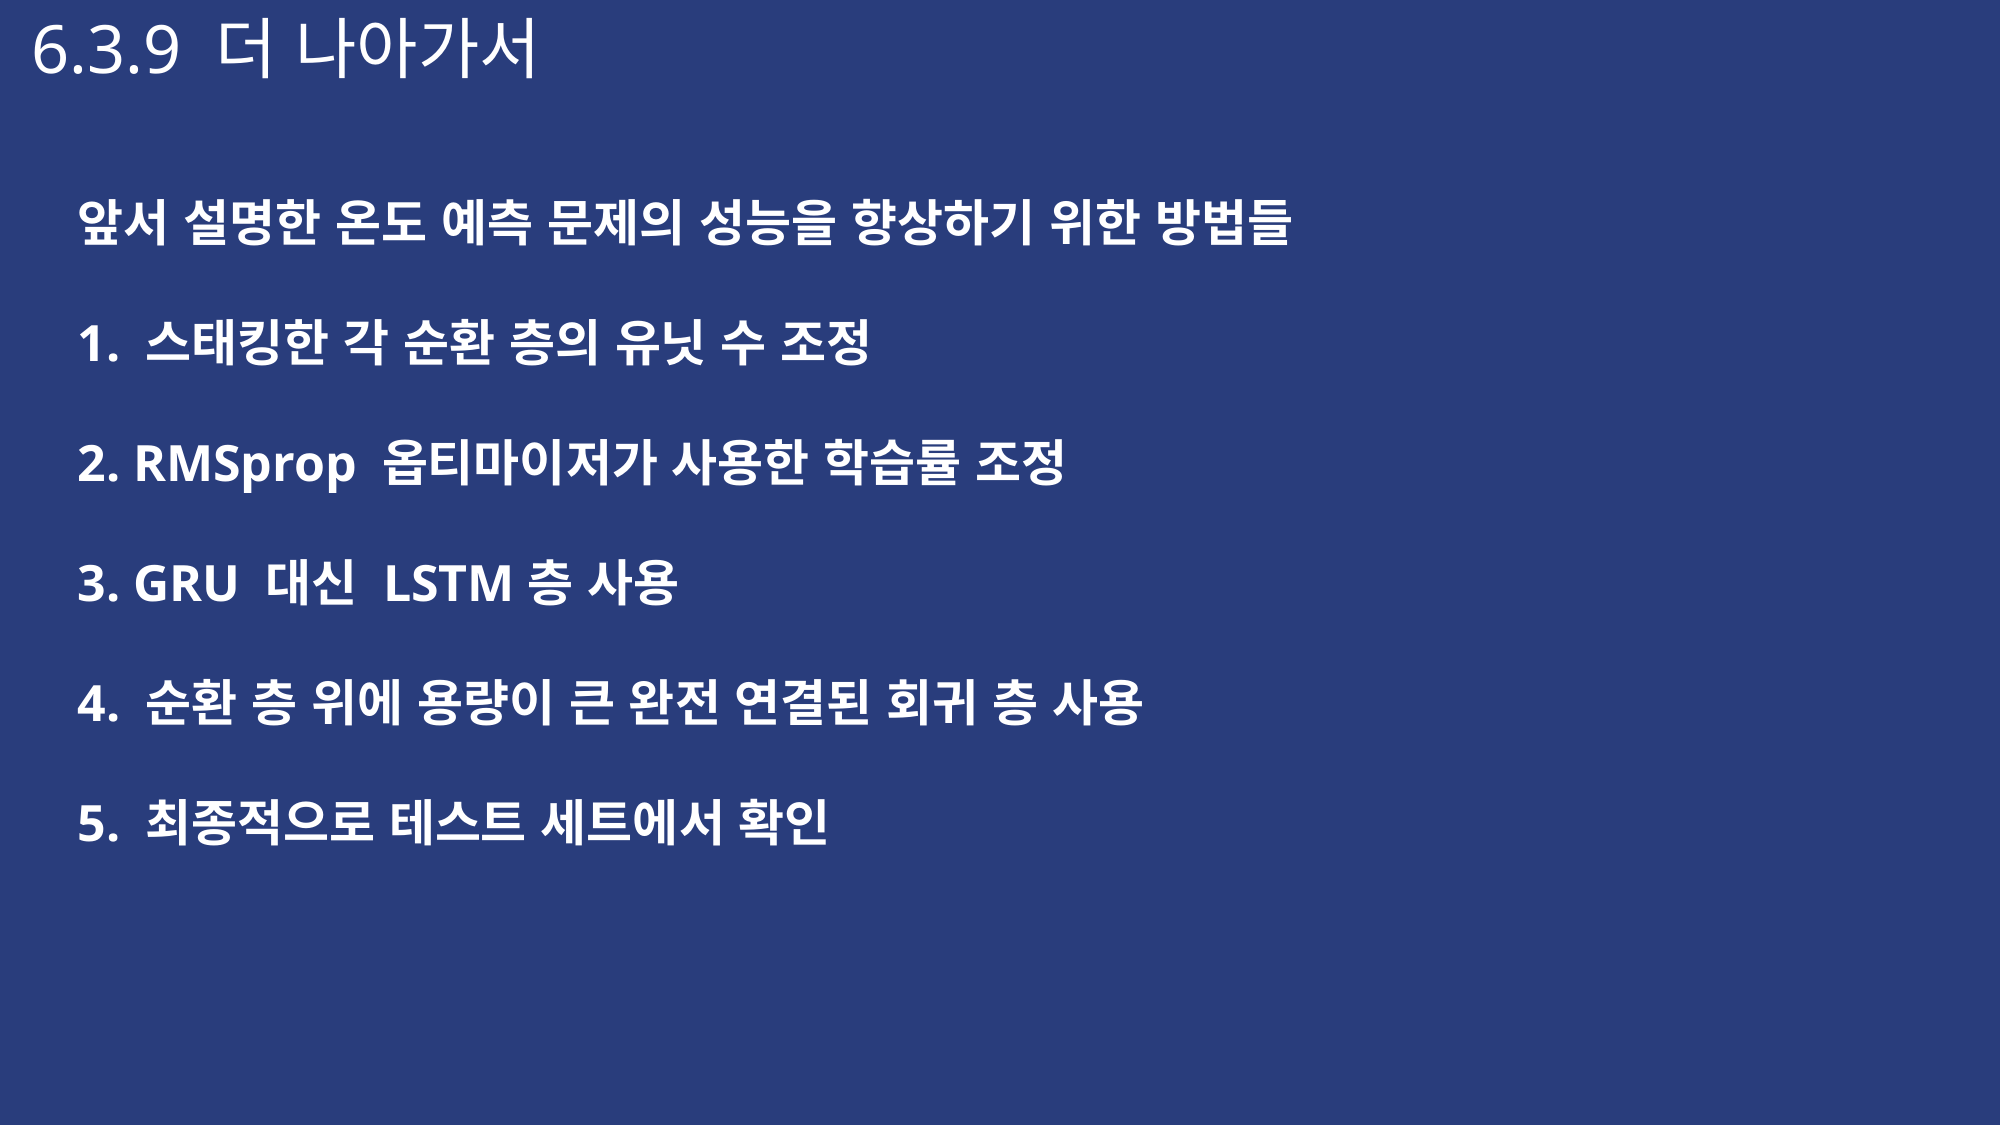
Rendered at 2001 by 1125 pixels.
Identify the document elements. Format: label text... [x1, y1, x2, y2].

text_box 6.3.9 더 나아가서 [16, 0, 557, 95]
text_box 앞서 설명한 온도 예측 문제의 성능을 향상하기 위한 방법들 1. 스태킹한 각 순환 층의 유닛 수 조정 2. RMSprop 옵티마이저가 사용한 학습률 조정 3. GRU 대신 LSTM층 사용 4. 순환 층 위에 용량이 큰 완전 연결된 회귀 층 사용 5. 최종적으로 테스트 세트에서 확인 [62, 184, 1489, 860]
